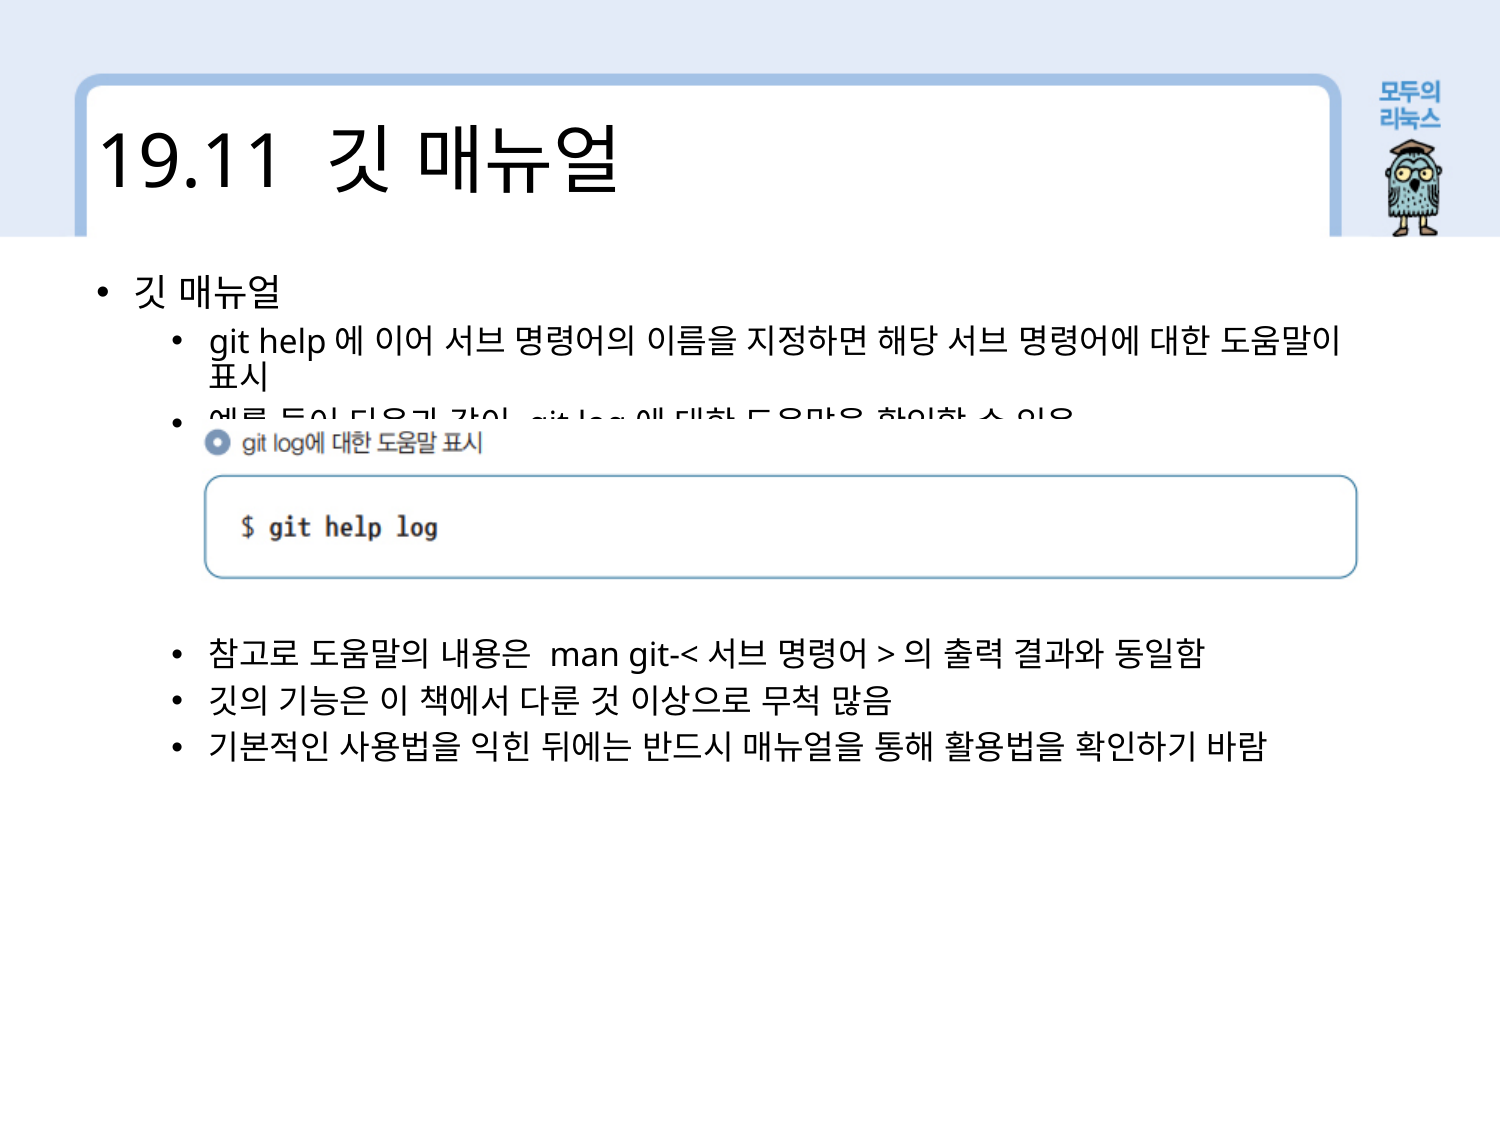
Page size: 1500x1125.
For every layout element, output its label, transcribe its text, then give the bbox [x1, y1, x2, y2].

text_box 깃 매뉴얼 git help에 이어 서브 명령어의 이름을 지정하면 해당 서브 명령어에 대한 도움말이 표시 예를 들어 다음과 같이 git log에 대한 도움말을 확인할 수 있음 참고로 도움말의 내용은 man git-<서브 명령어>의 출력 결과와 동일함 깃의 기능은 이 책에서 다룬 것 이상으로 무척 많음 기본적인 사용법을 익힌 뒤에는 반드시 매뉴얼을 통해 활용법을 확인하기 바람 [81, 266, 1381, 1024]
text_box 19.11 깃 매뉴얼 [81, 115, 1335, 221]
picture [0, 0, 1500, 1125]
